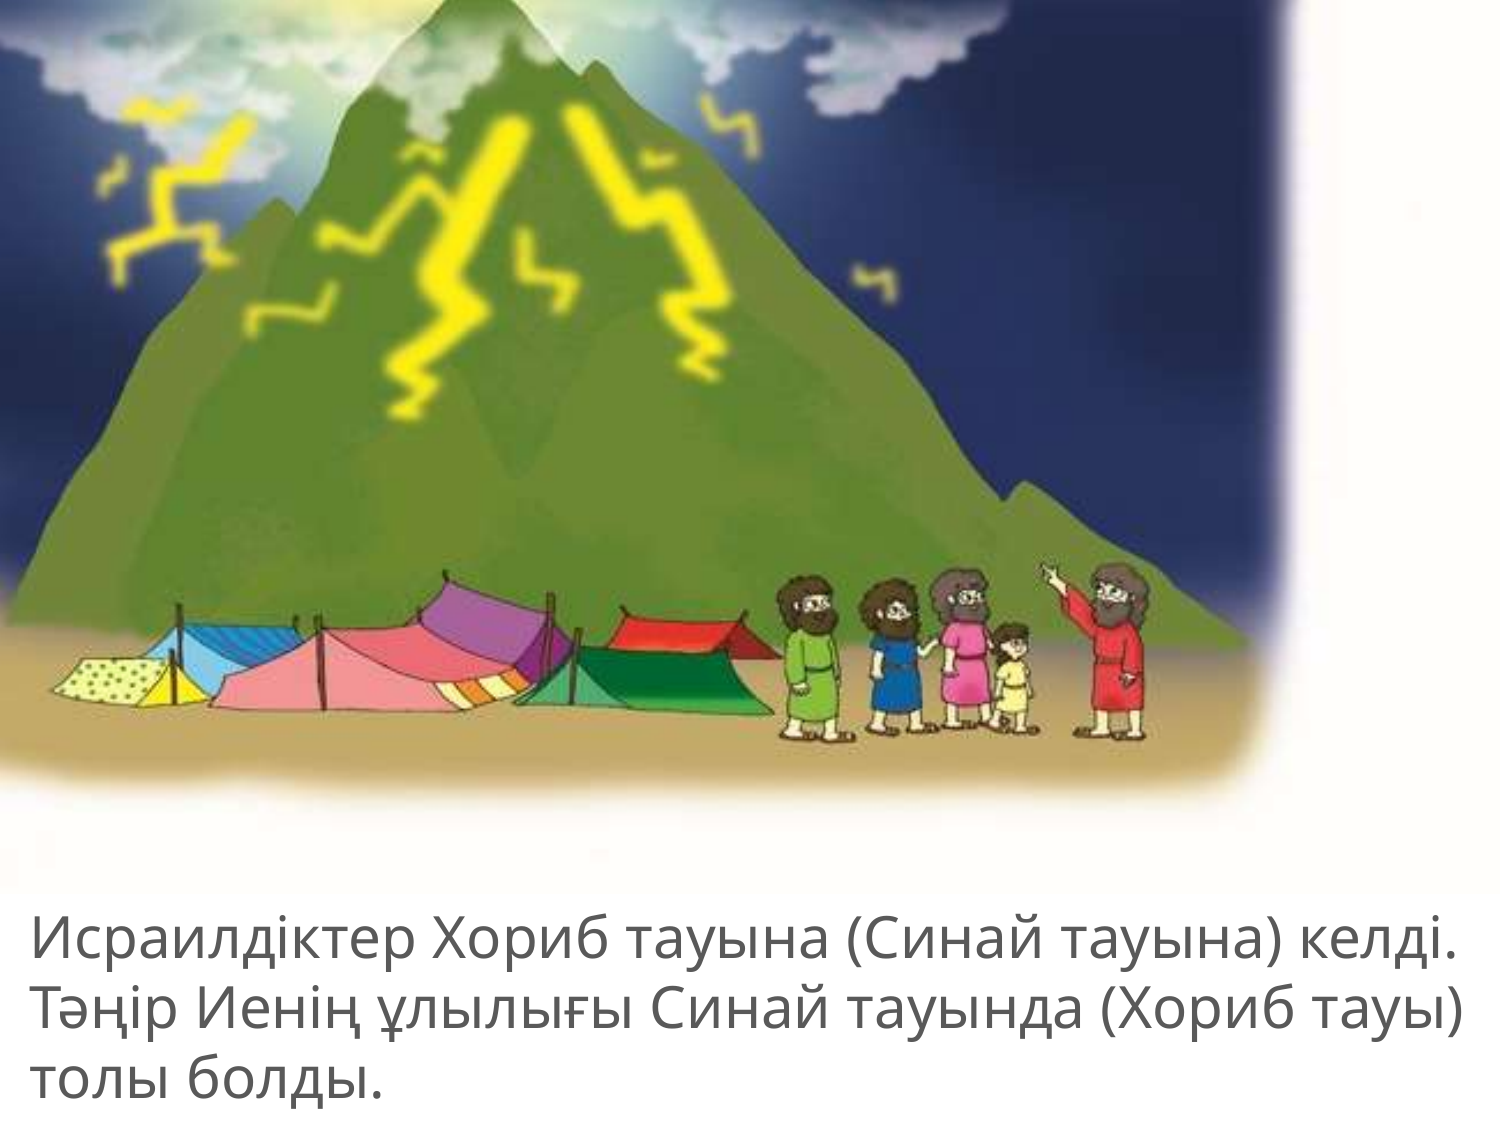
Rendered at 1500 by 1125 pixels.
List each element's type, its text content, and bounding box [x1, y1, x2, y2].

text_box Исраилдіктер Хориб тауына (Синай тауына) келді. Тәңір Иенің ұлылығы Синай тауында (Хориб тауы) толы болды. [14, 902, 1486, 1118]
picture [0, 0, 1500, 894]
